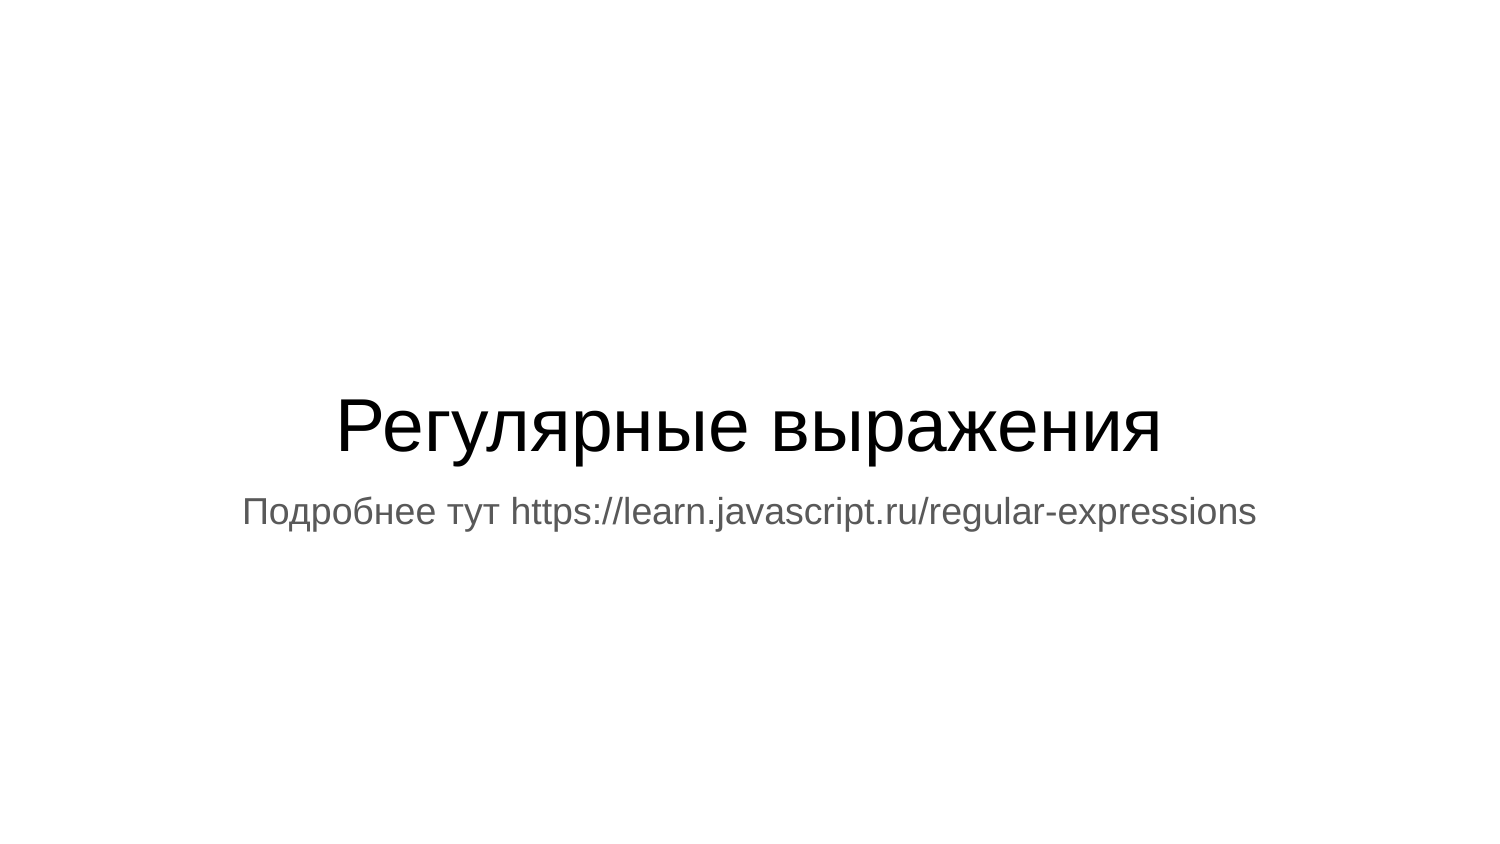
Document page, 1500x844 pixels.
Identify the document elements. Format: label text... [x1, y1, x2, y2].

title Регулярные выражения [51, 352, 1449, 464]
text_box Подробнее тут https://learn.javascript.ru/regular-expressions [51, 464, 1449, 595]
